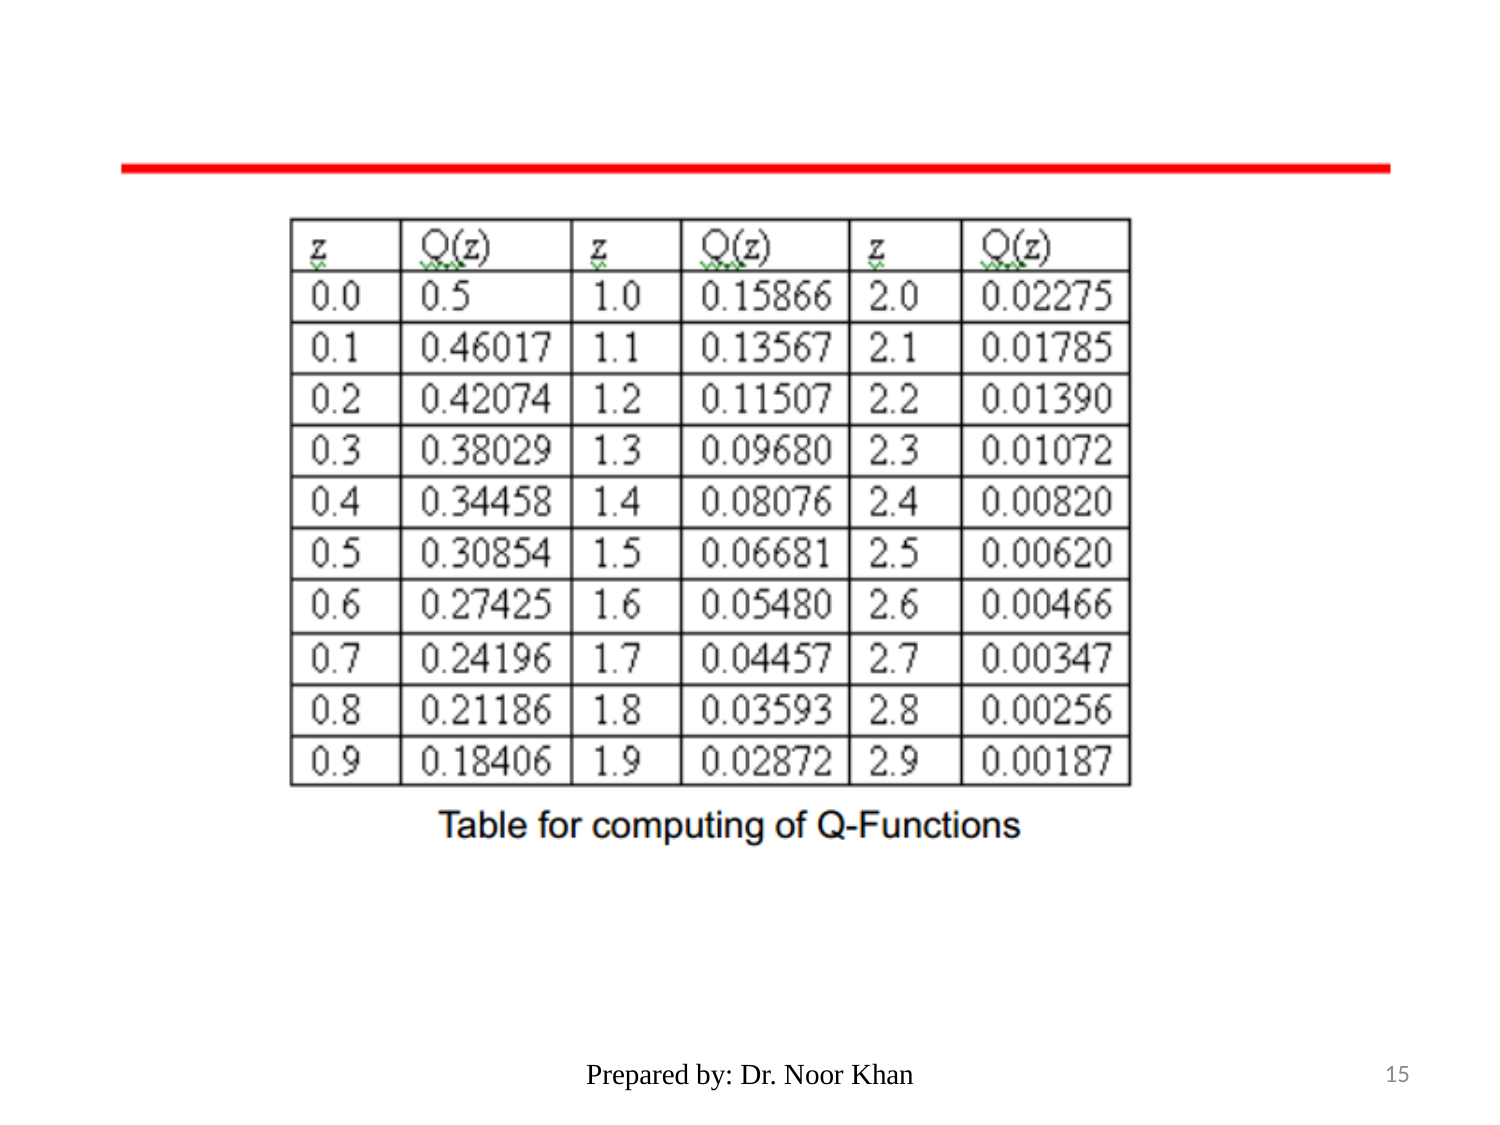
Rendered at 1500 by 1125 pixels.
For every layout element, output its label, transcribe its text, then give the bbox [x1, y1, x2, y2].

slide_number 15 [1074, 1042, 1425, 1103]
picture [103, 137, 1407, 869]
footer Prepared by: Dr. Noor Khan [512, 1042, 988, 1103]
